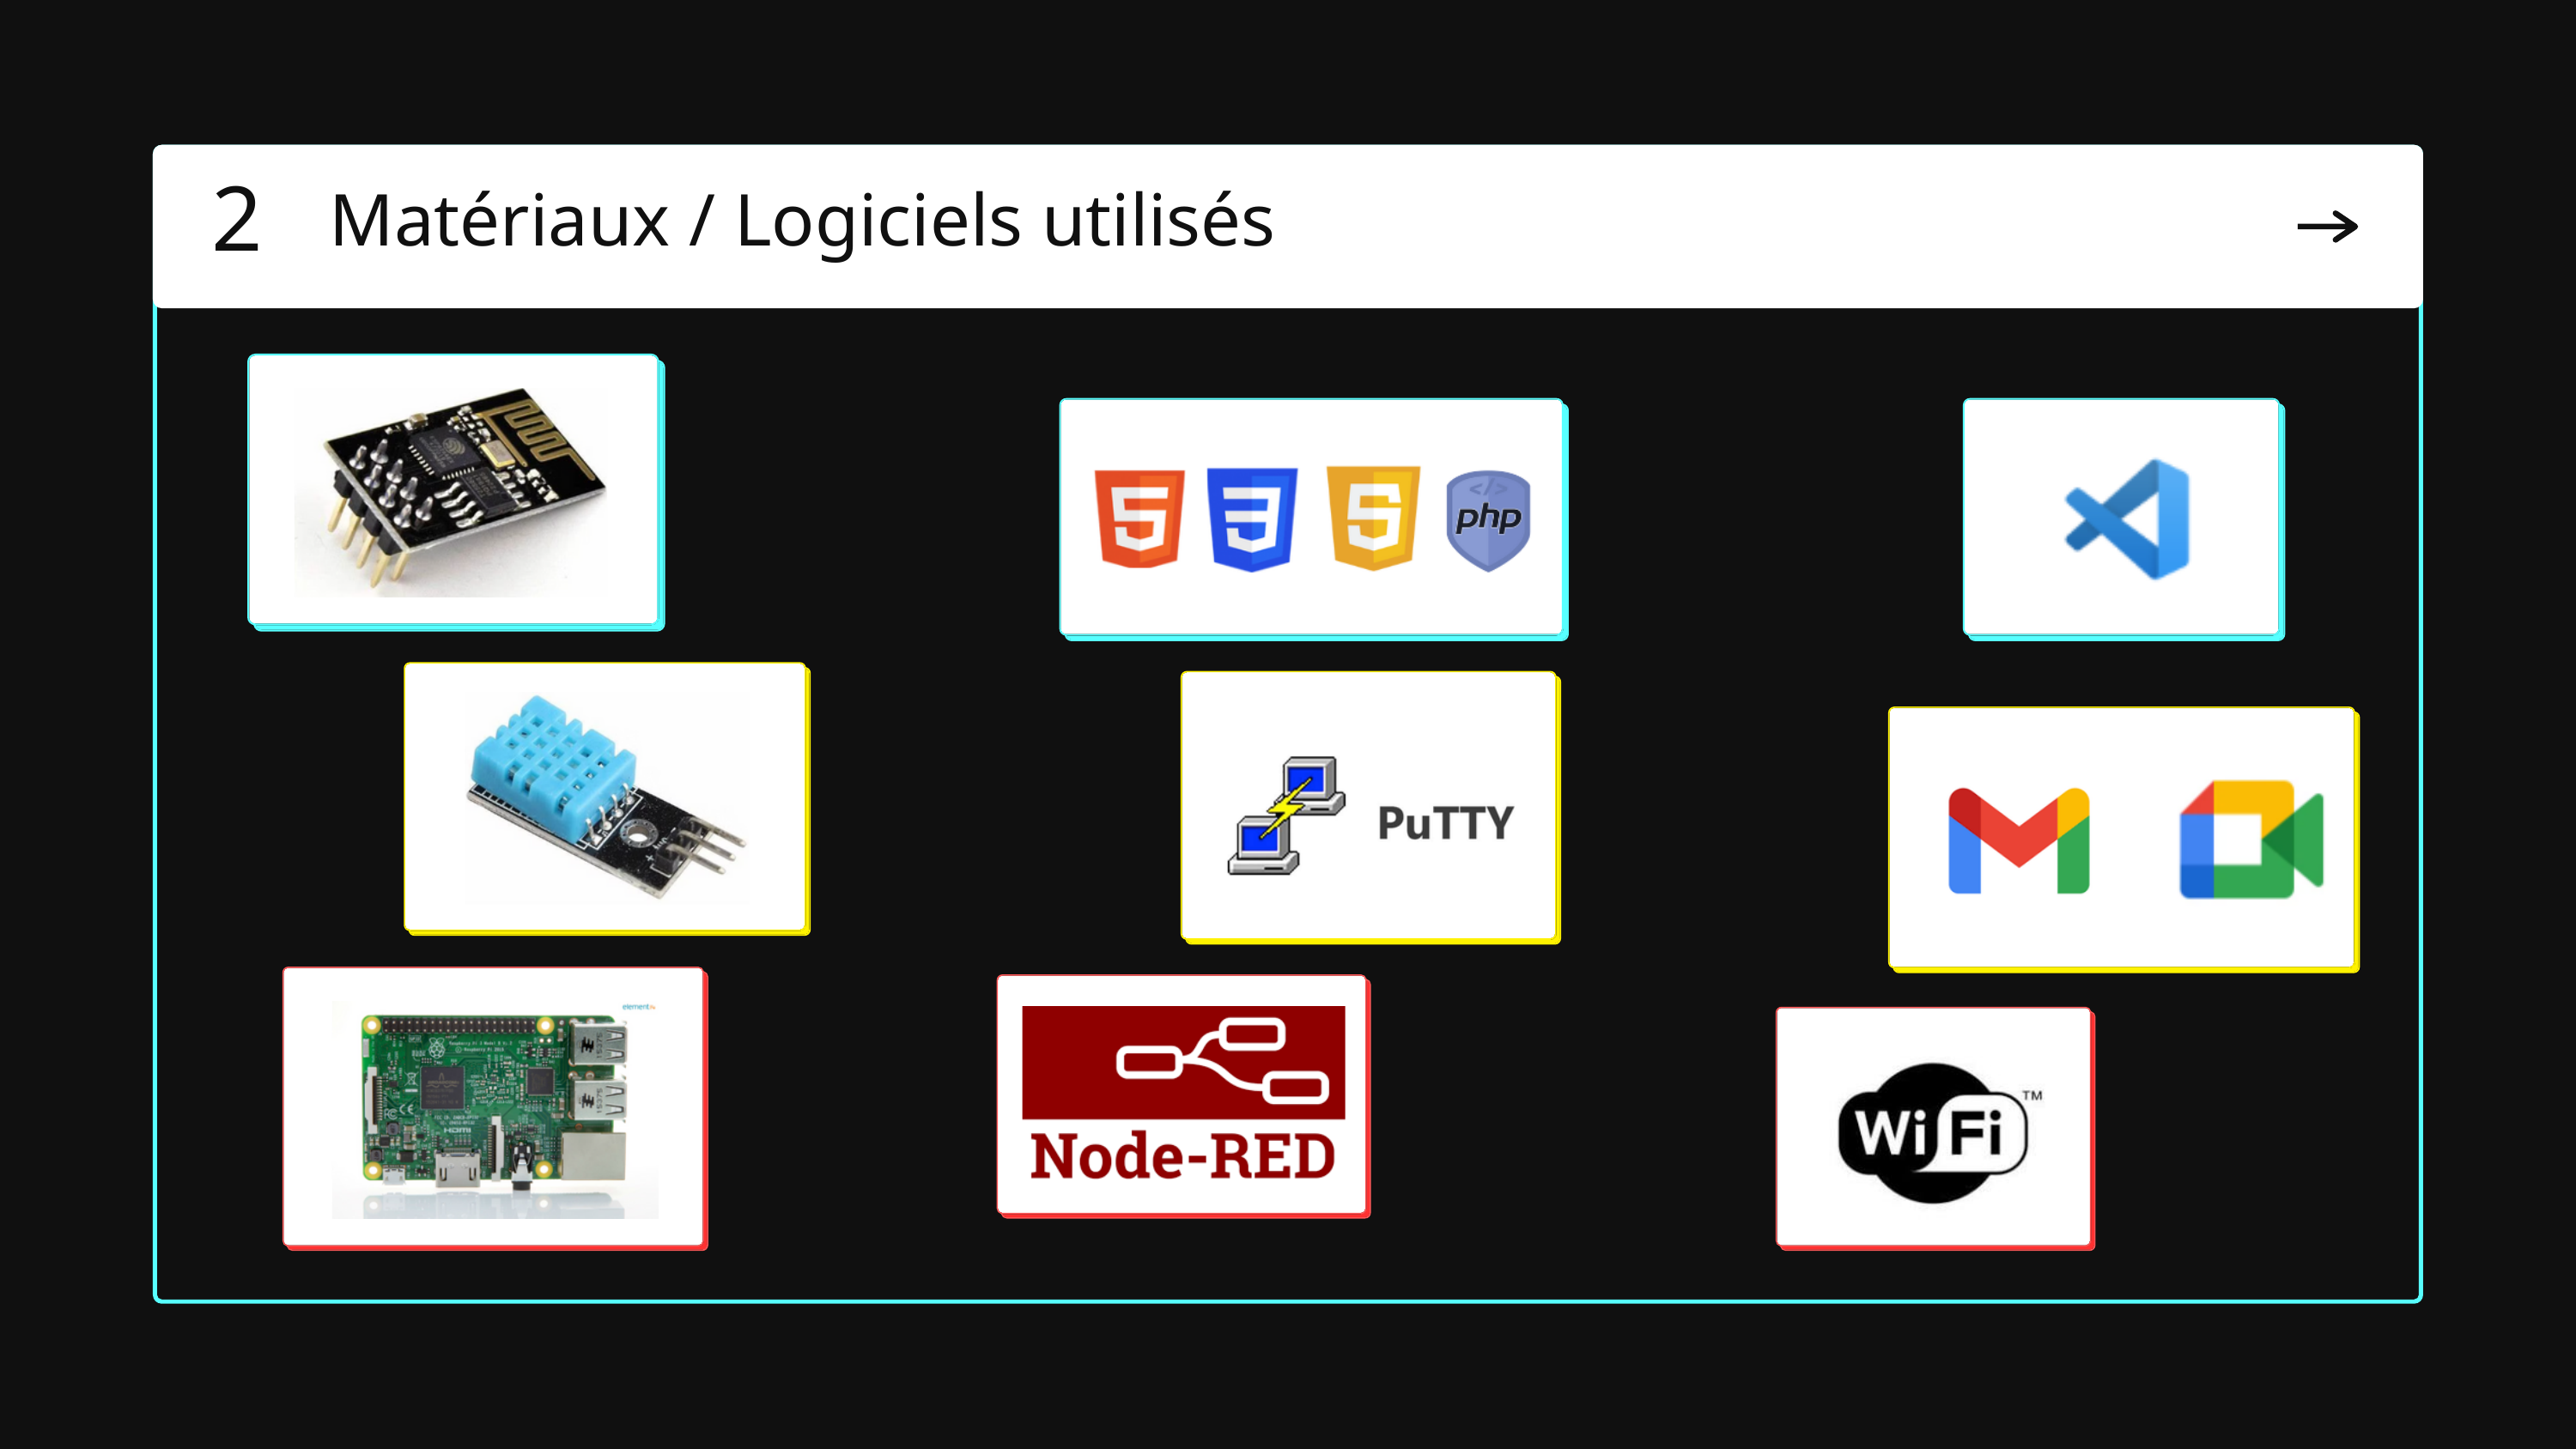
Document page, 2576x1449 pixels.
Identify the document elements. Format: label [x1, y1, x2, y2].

text_box [1962, 397, 2286, 642]
text_box [1059, 397, 1570, 642]
text_box [1775, 1006, 2096, 1252]
text_box [1887, 706, 2360, 973]
text_box [152, 317, 2424, 1304]
text_box [403, 662, 811, 937]
text_box [152, 144, 2424, 309]
text_box [2297, 209, 2359, 243]
text_box [996, 973, 1371, 1219]
text_box [1180, 670, 1562, 945]
text_box [246, 353, 665, 632]
text_box [282, 966, 709, 1252]
